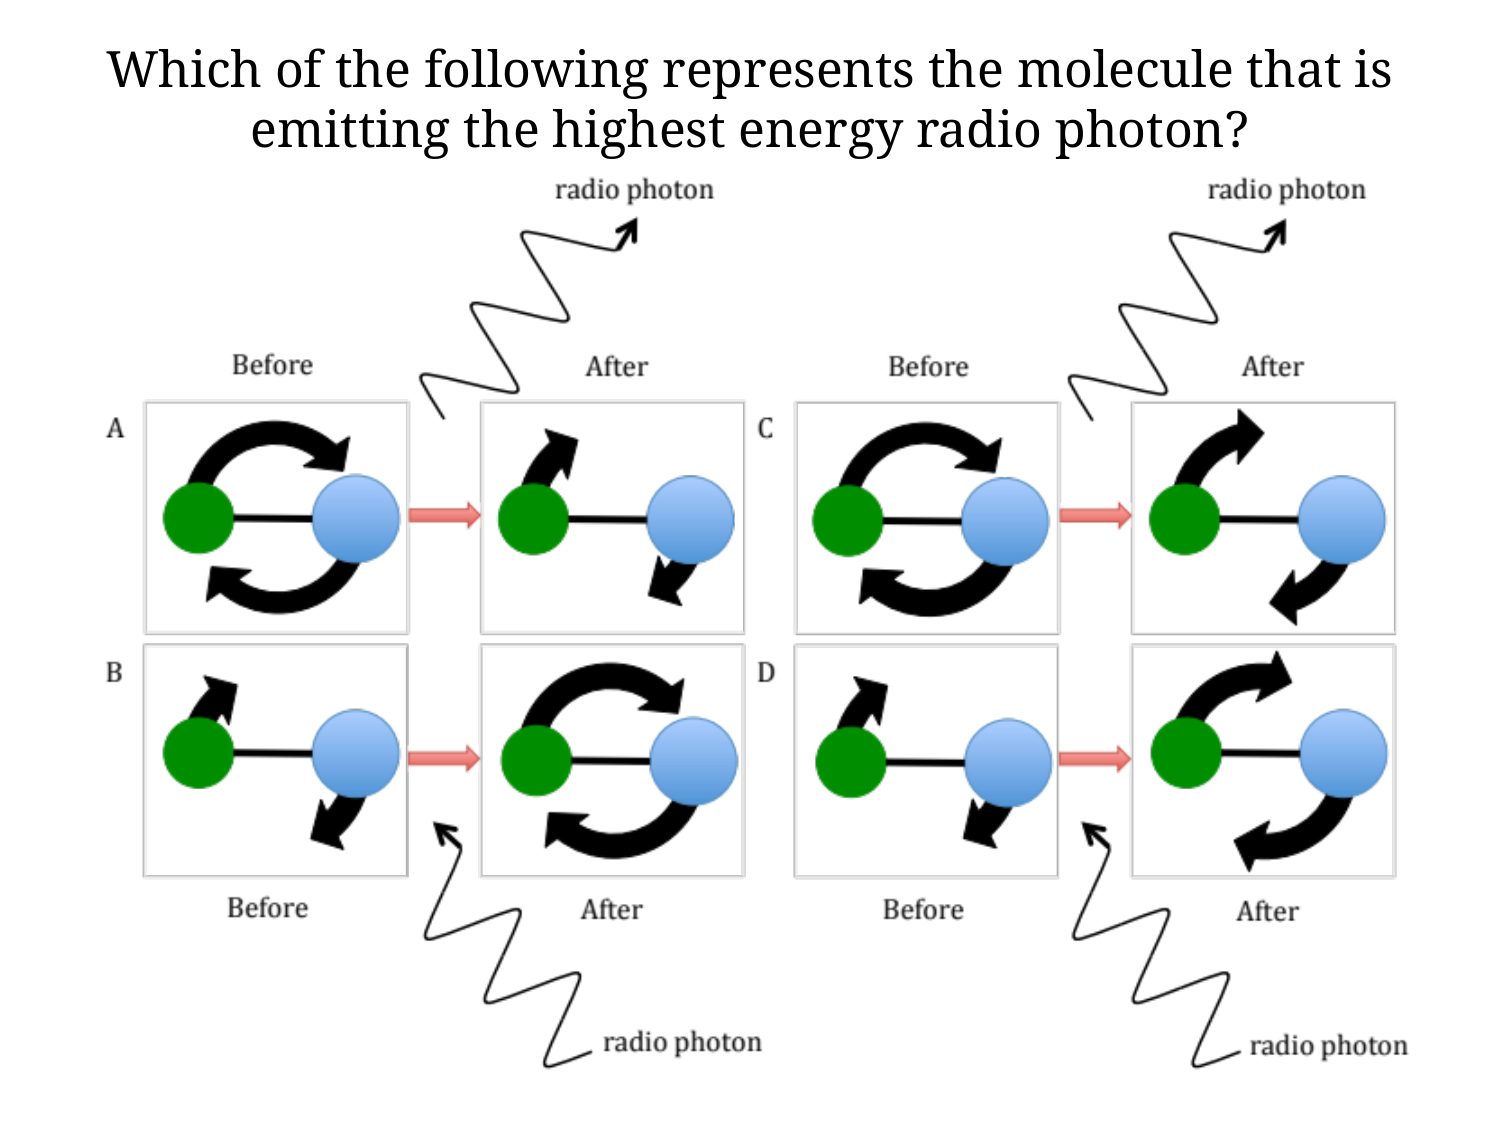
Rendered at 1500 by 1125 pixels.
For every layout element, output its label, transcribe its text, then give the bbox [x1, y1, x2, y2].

title Which of the following represents the molecule that is emitting the highest energy radio photon? [75, 3, 1425, 191]
picture [92, 170, 1426, 1071]
